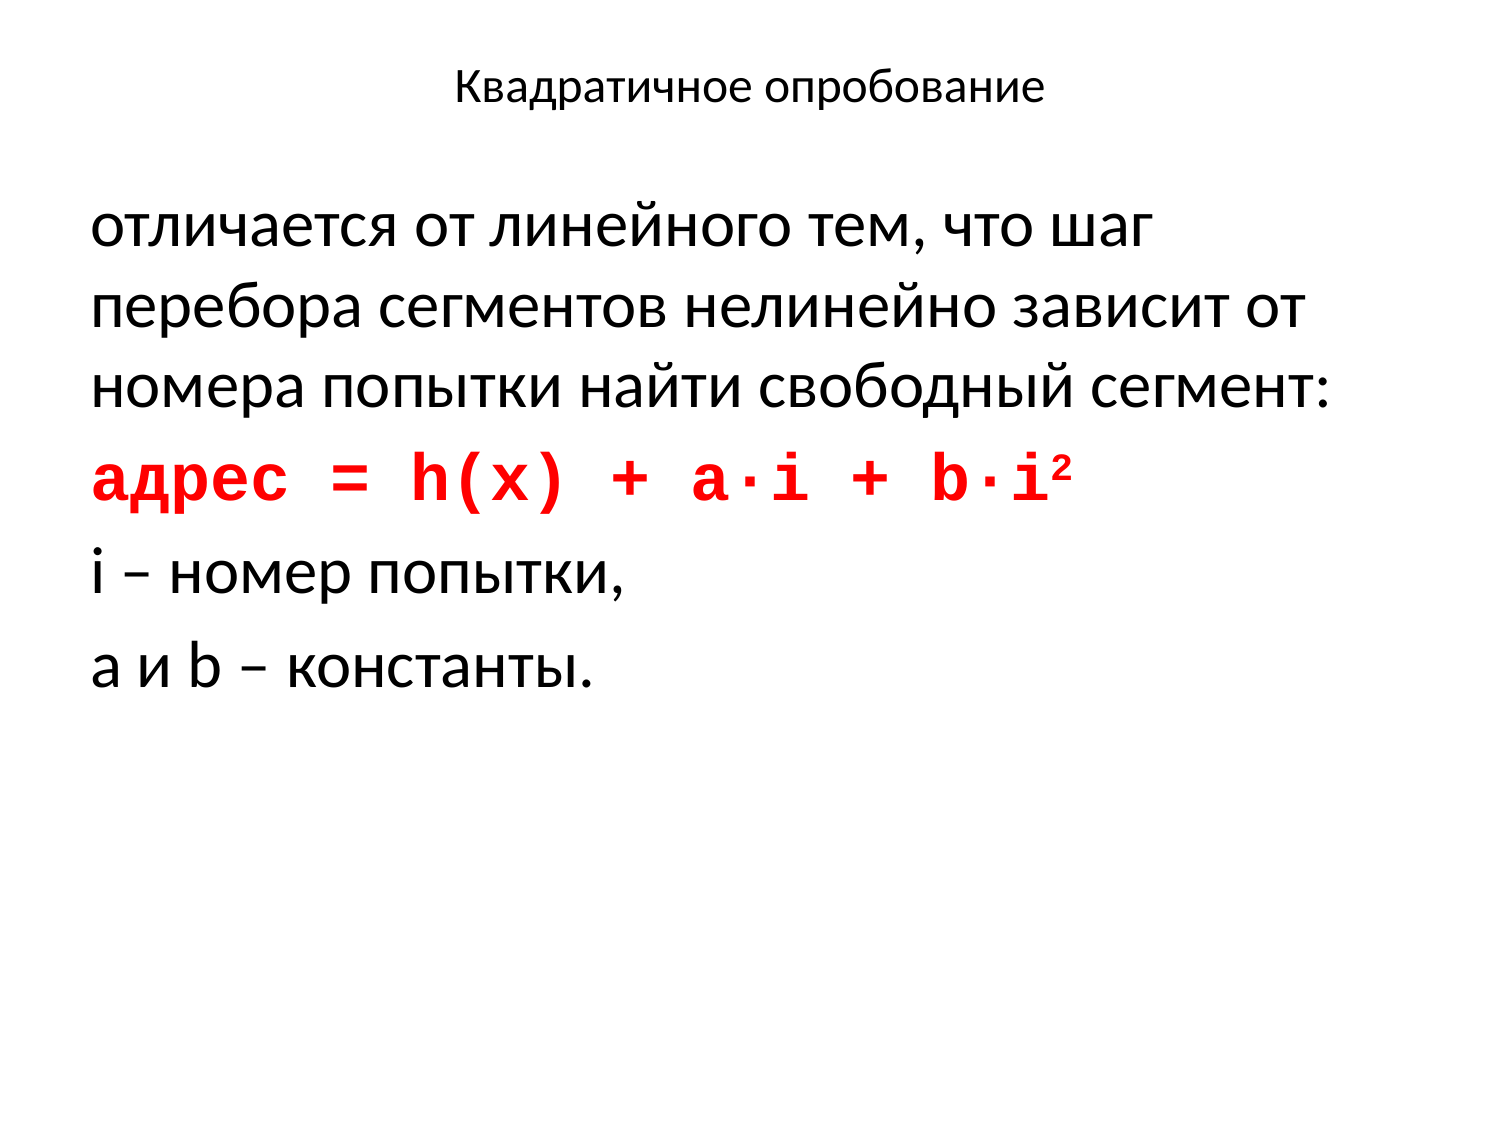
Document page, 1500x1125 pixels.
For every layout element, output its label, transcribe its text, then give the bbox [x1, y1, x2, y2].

title Квадратичное опробование [75, 45, 1425, 121]
list отличается от линейного тем, что шаг перебора сегментов нелинейно зависит от номера попытки найти свободный сегмент: адрес = h(x) + a∙i + b∙i2 i – номер попытки, a и b – константы. [75, 172, 1425, 1005]
